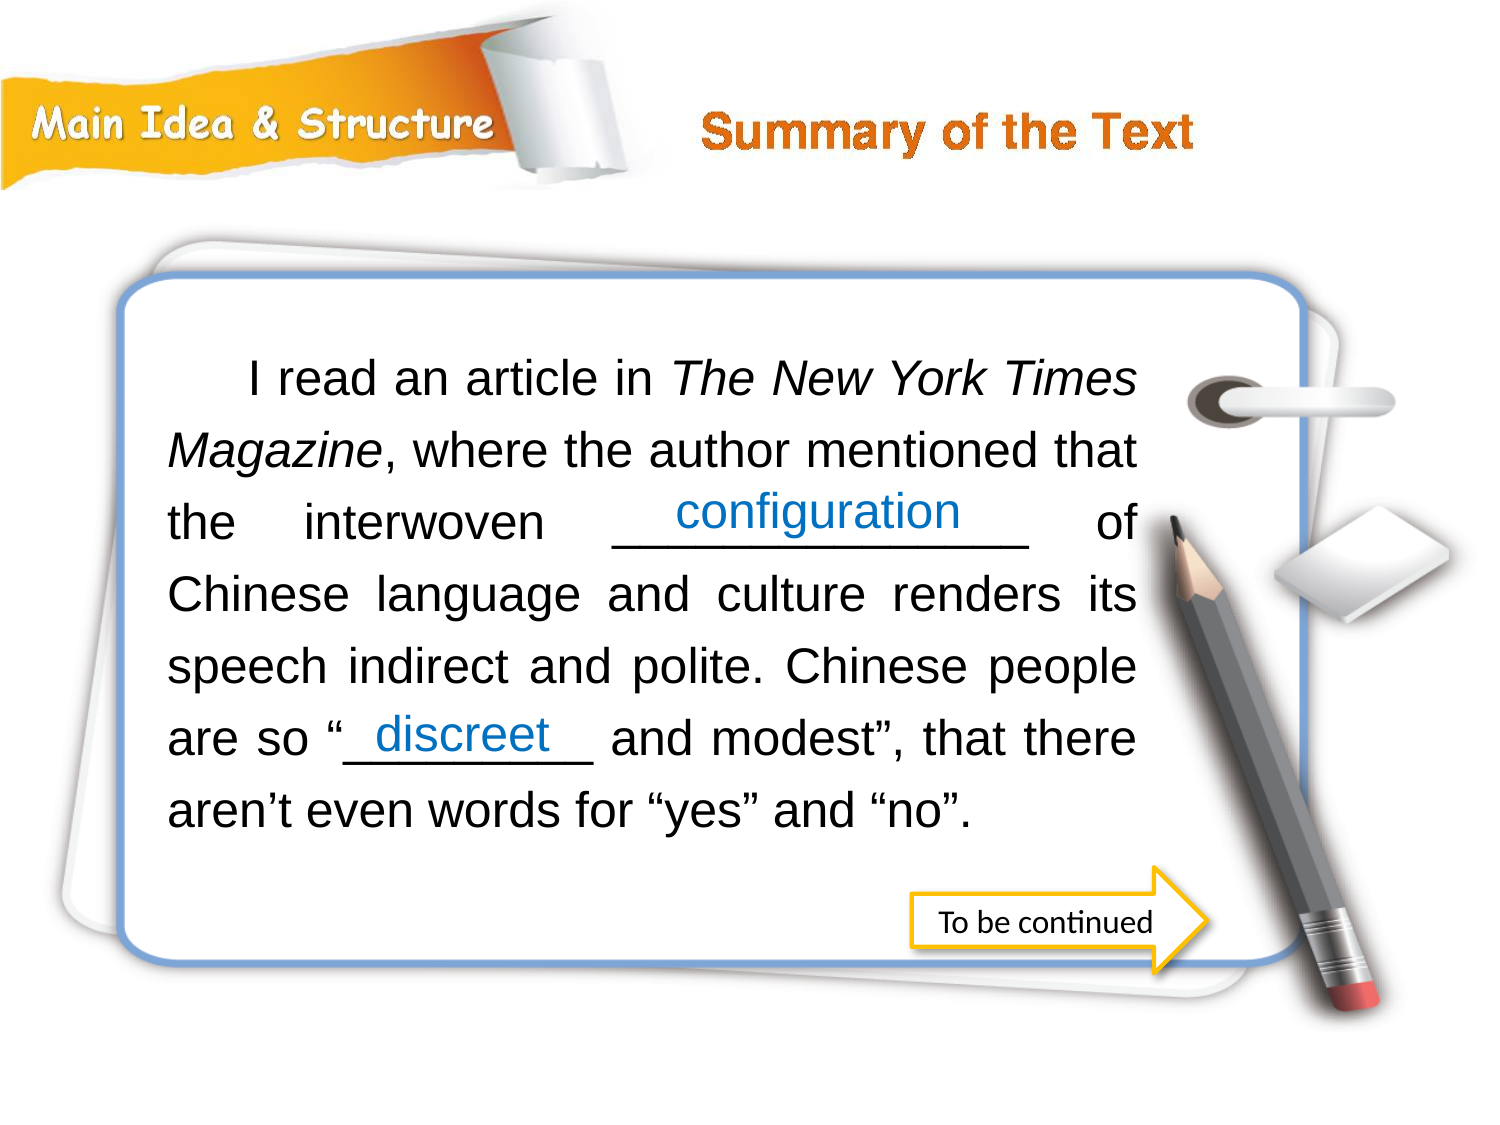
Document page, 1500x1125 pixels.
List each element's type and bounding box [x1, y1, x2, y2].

picture [1, 204, 1477, 1032]
picture [0, 0, 1258, 192]
